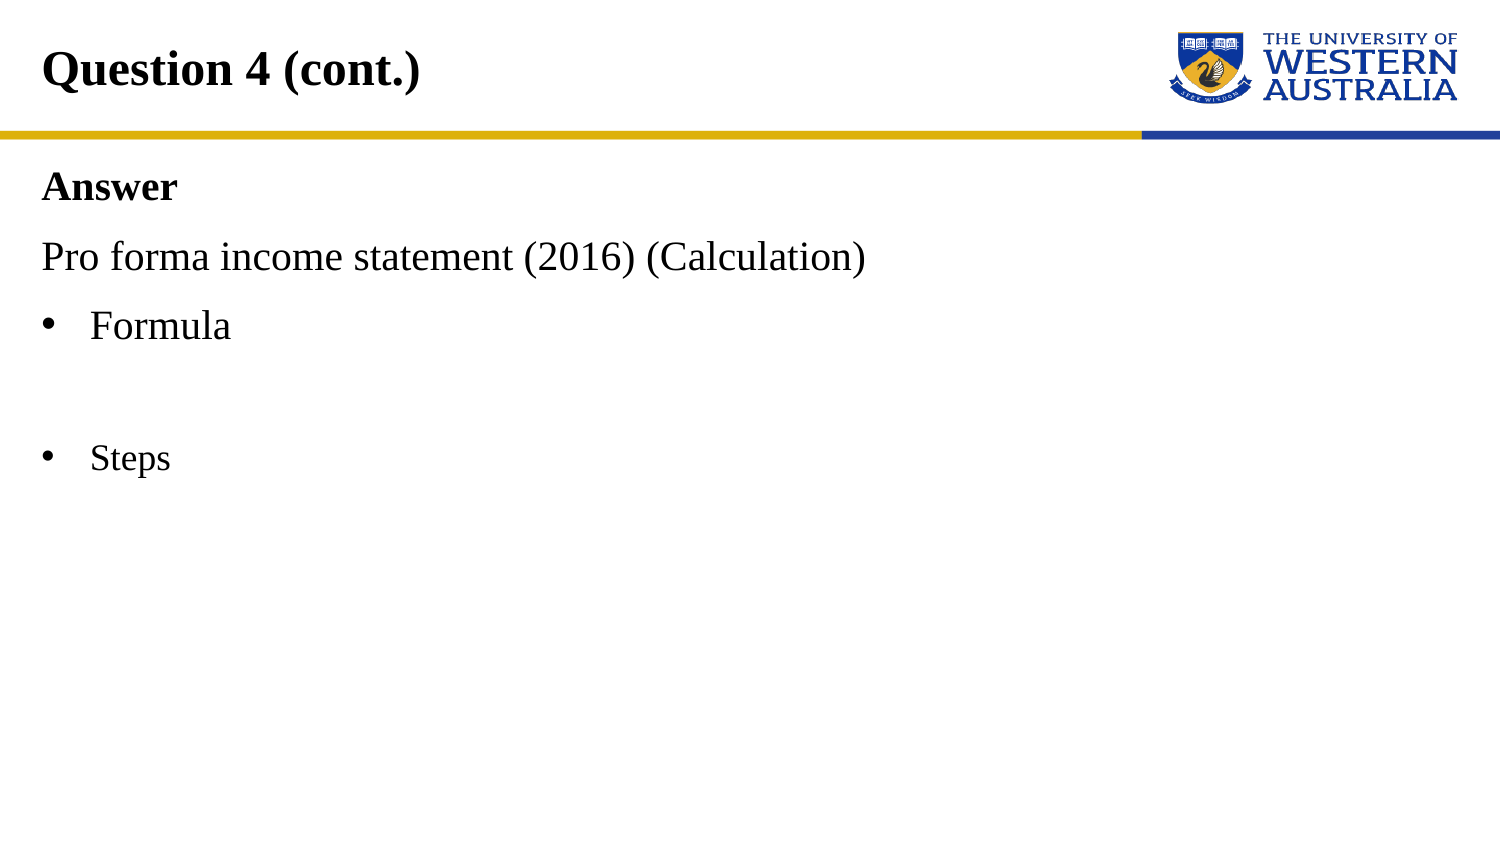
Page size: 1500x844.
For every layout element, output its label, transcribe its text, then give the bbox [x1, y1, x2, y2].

title Question 4 (cont.) [0, 32, 1111, 107]
picture [1169, 32, 1459, 104]
picture [0, 120, 1500, 844]
